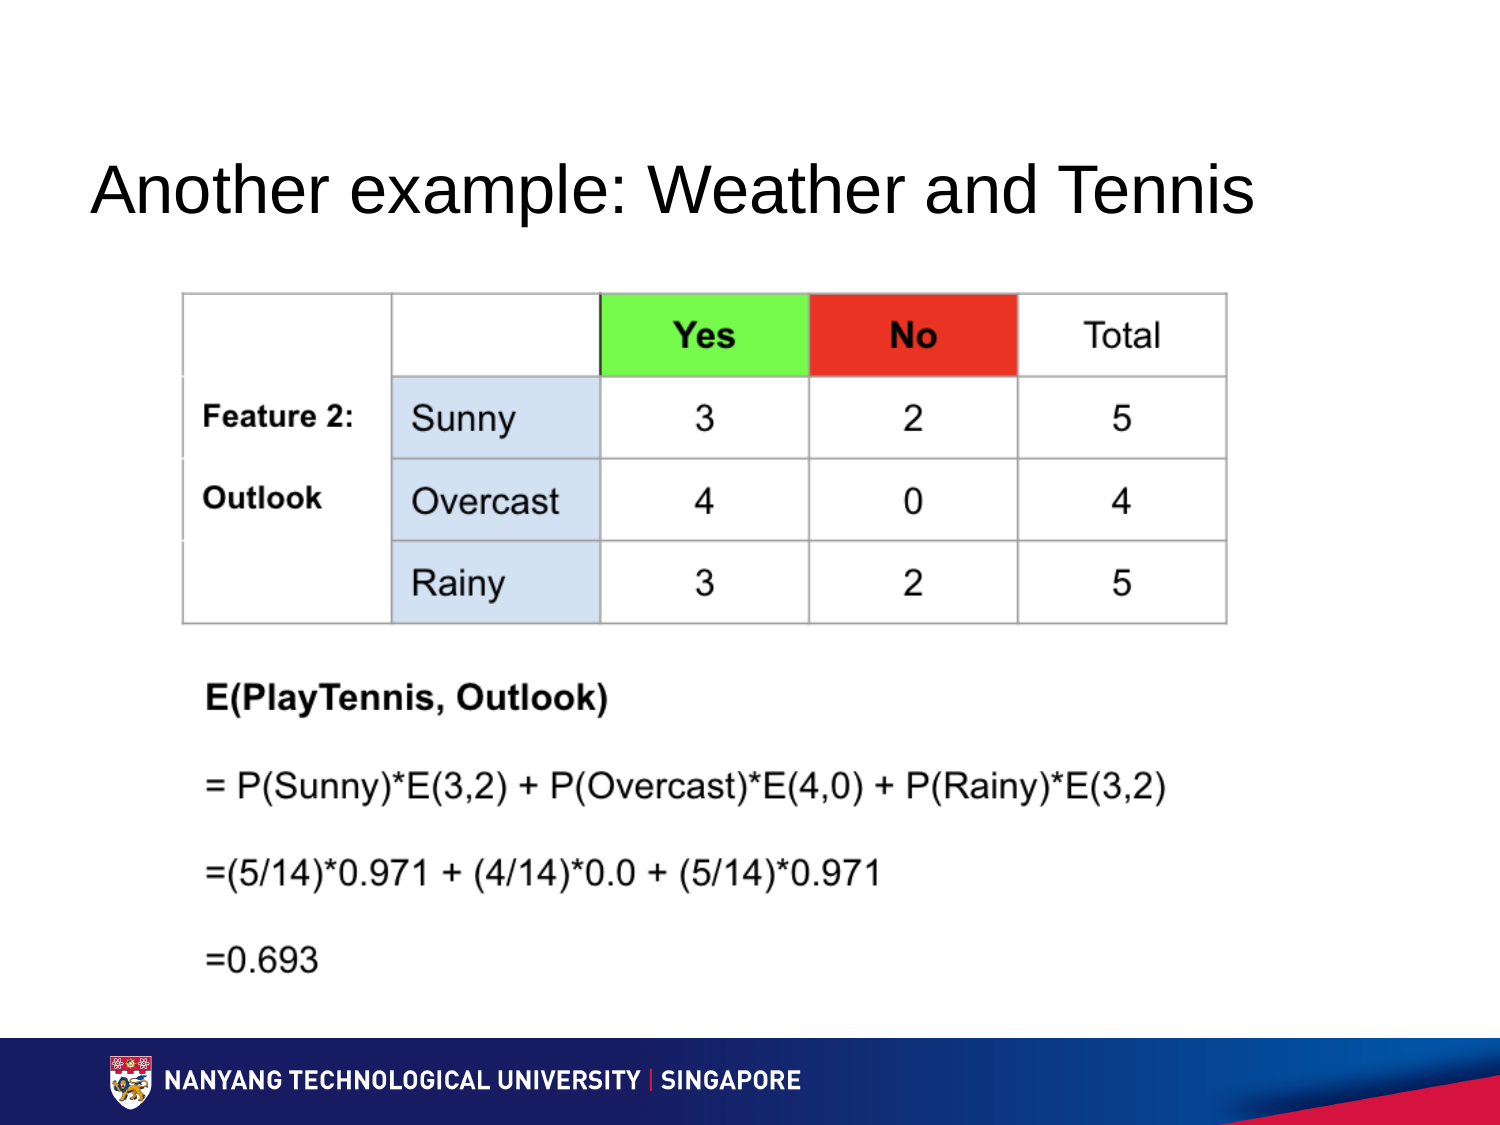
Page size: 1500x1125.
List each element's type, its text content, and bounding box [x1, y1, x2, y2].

picture [0, 1038, 1500, 1125]
title Another example: Weather and Tennis [75, 92, 1425, 280]
picture [146, 279, 1252, 985]
